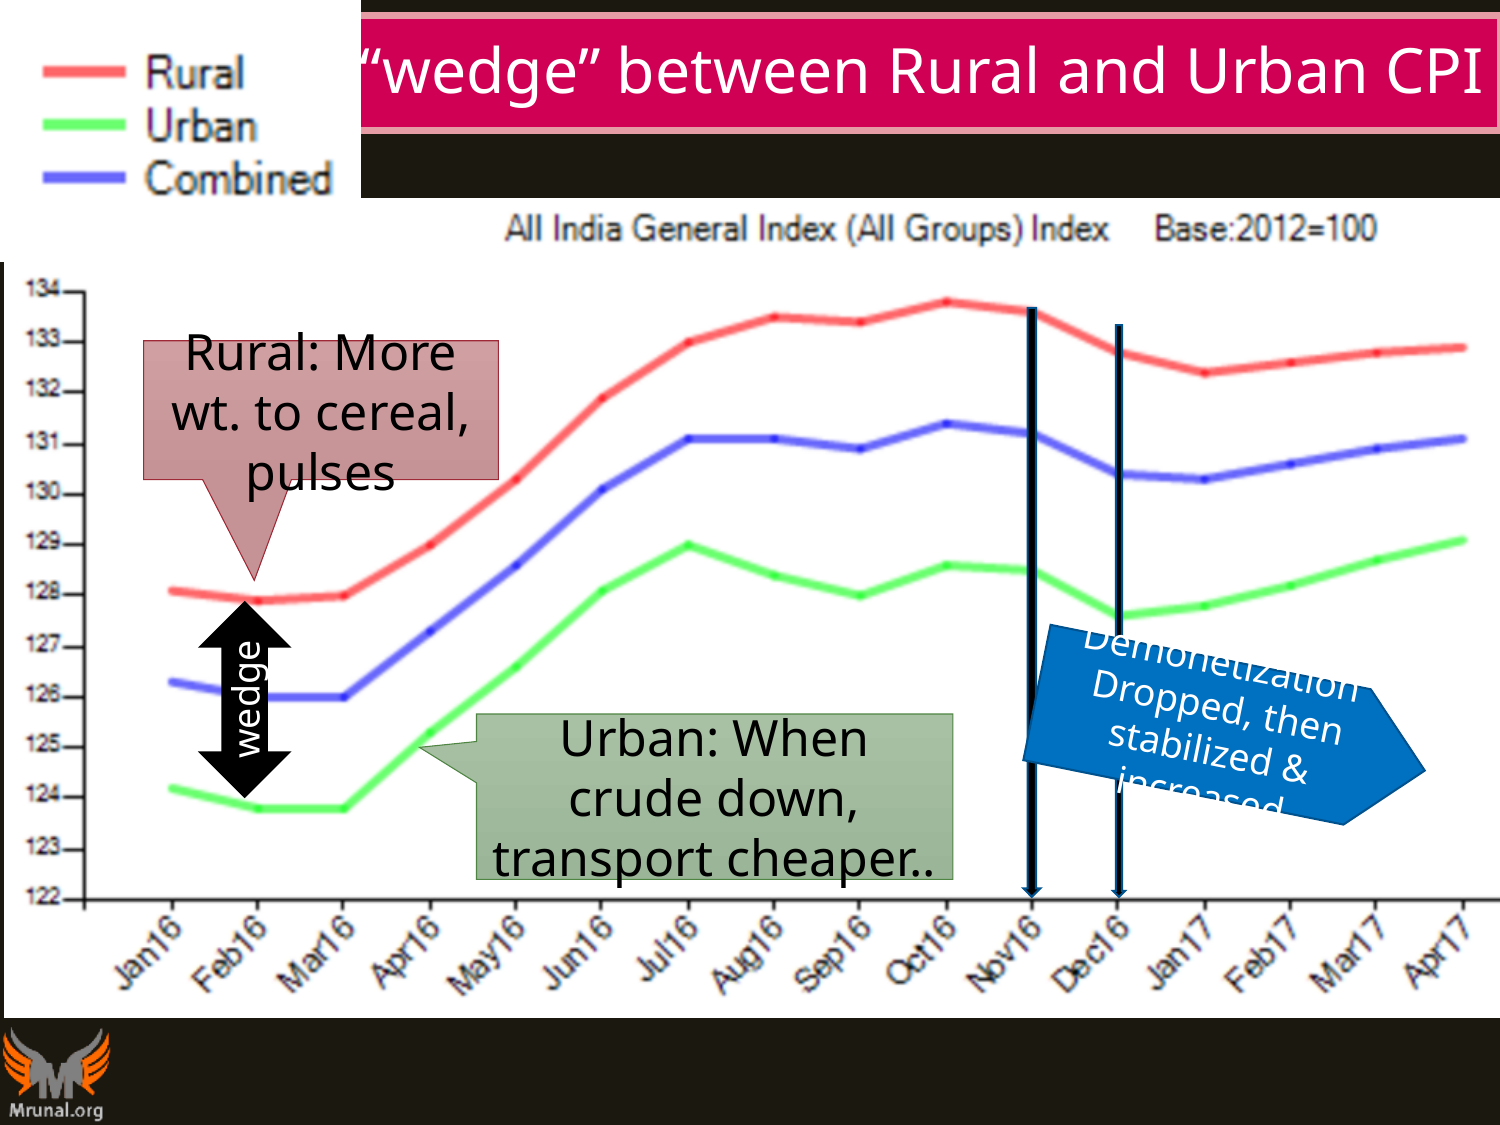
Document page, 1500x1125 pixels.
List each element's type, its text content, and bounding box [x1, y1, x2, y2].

picture [0, 0, 1500, 1018]
picture [0, 1024, 114, 1125]
title Why “wedge” between Rural and Urban CPI [361, 12, 1500, 134]
